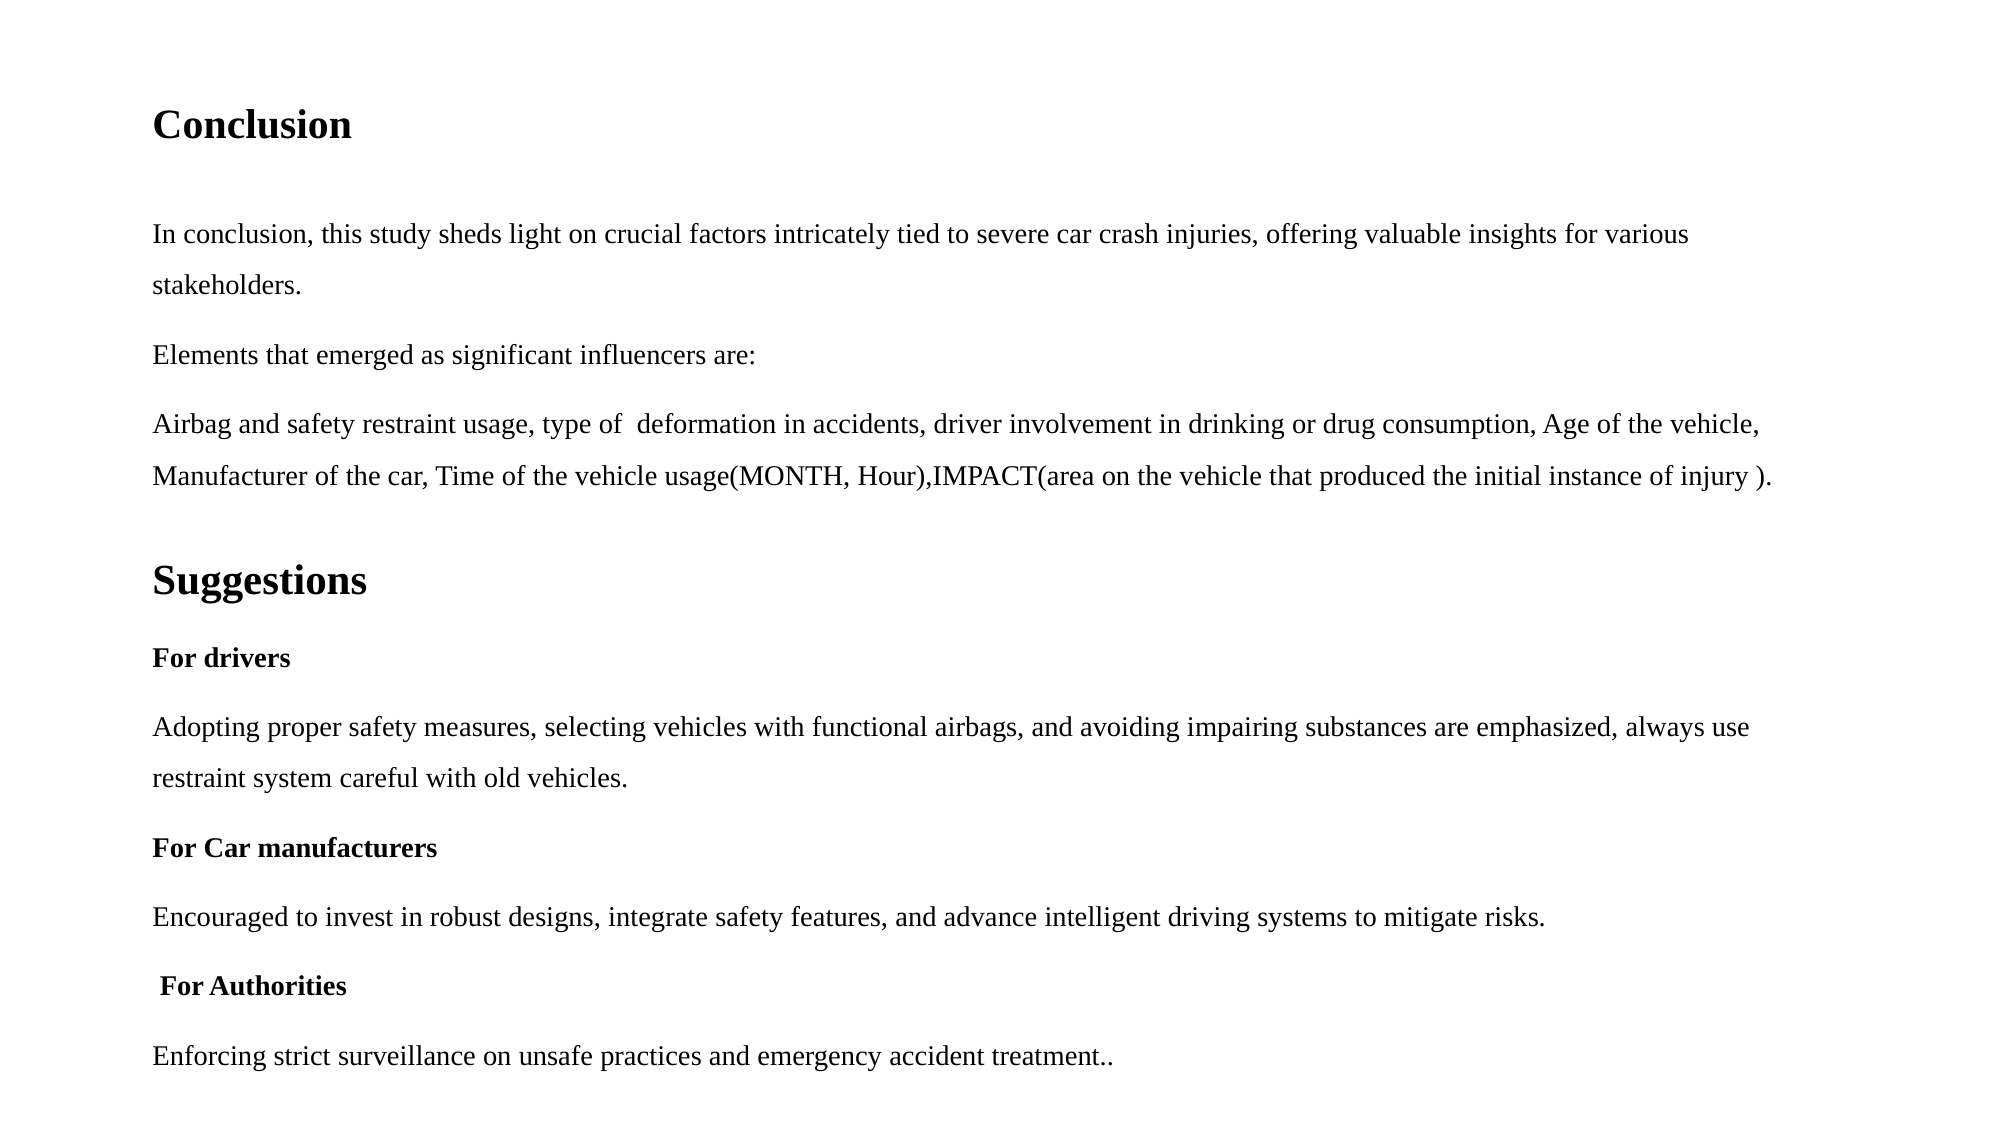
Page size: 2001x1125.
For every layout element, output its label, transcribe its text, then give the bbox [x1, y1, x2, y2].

title Conclusion [137, 59, 1863, 190]
list In conclusion, this study sheds light on crucial factors intricately tied to severe car crash injuries, offering valuable insights for various stakeholders. Elements that emerged as significant influencers are: Airbag and safety restraint usage, type of deformation in accidents, driver involvement in drinking or drug consumption, Age of the vehicle, Manufacturer of the car, Time of the vehicle usage(MONTH, Hour),IMPACT(area on the vehicle that produced the initial instance of injury ). Suggestions For drivers Adopting proper safety measures, selecting vehicles with functional airbags, and avoiding impairing substances are emphasized, always use restraint system careful with old vehicles. For Car manufacturers Encouraged to invest in robust designs, integrate safety features, and advance intelligent driving systems to mitigate risks. For Authorities Enforcing strict surveillance on unsafe practices and emergency accident treatment.. [137, 190, 1863, 1084]
